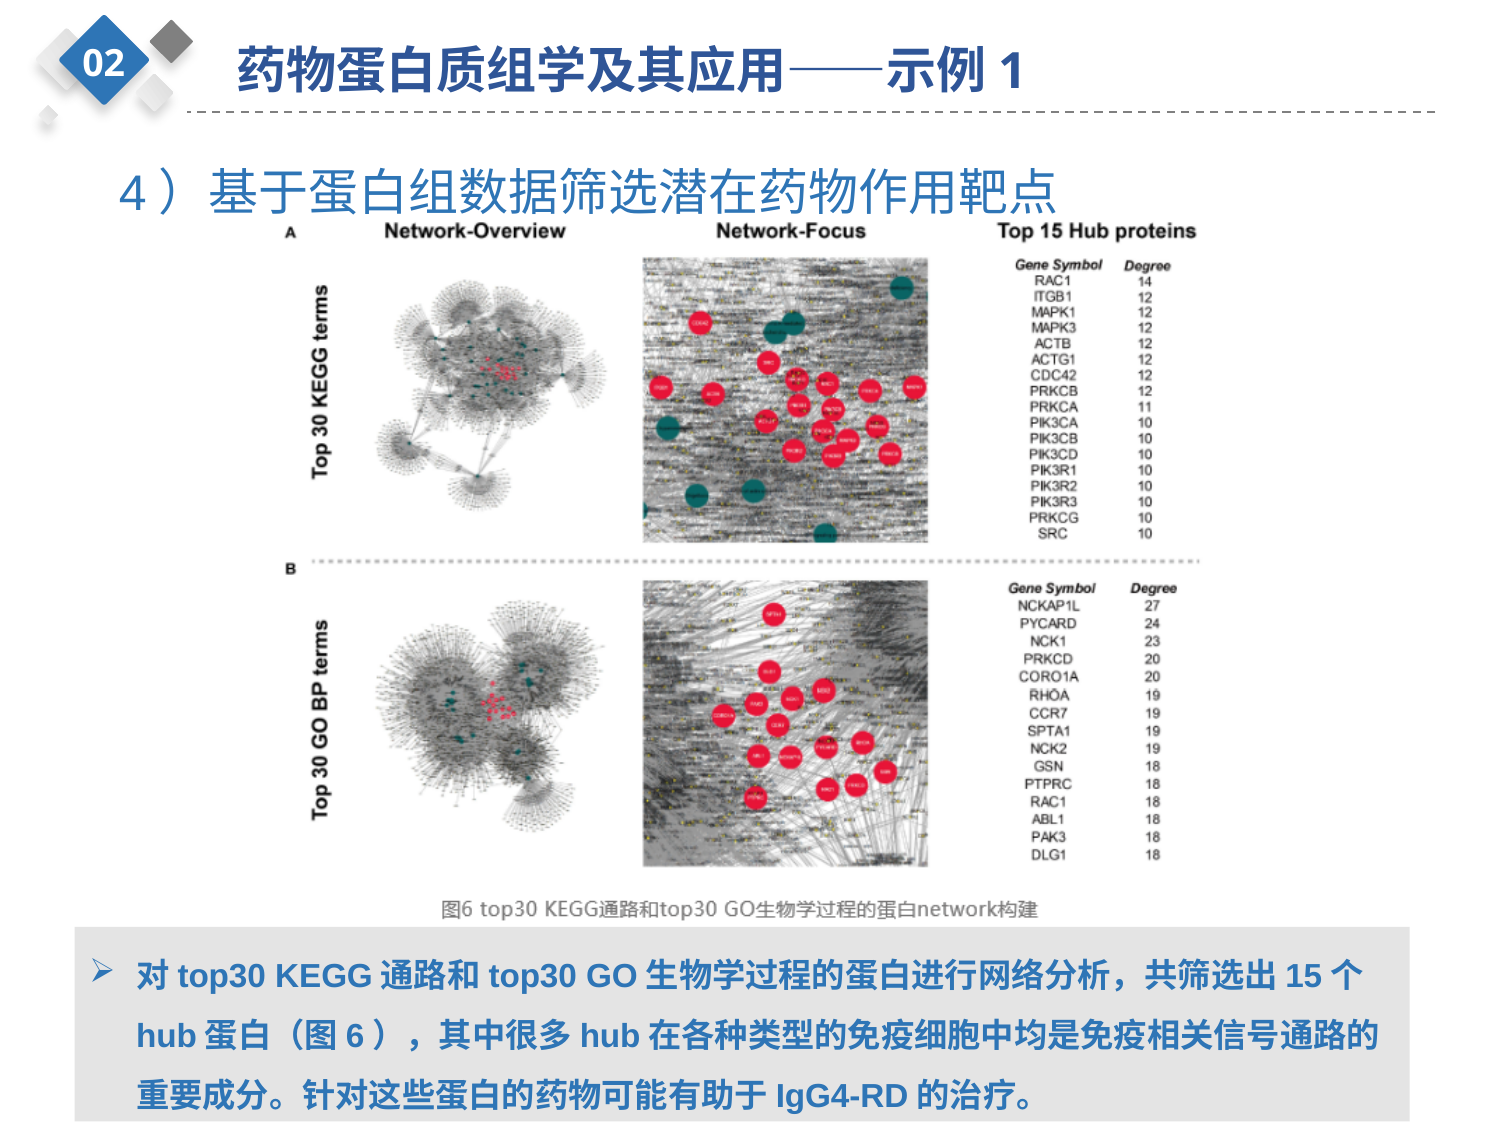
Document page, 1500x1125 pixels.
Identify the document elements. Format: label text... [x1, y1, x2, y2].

text_box 药物蛋白质组学及其应用——示例1 [221, 31, 1351, 106]
text_box 4）基于蛋白组数据筛选潜在药物作用靶点 [103, 123, 1318, 229]
text_box 对top30 KEGG通路和top30 GO生物学过程的蛋白进行网络分析，共筛选出15个hub蛋白（图6），其中很多hub在各种类型的免疫细胞中均是免疫相关信号通路的重要成分。针对这些蛋白的药物可能有助于IgG4-RD的治疗。 [74, 926, 1410, 1122]
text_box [41, 25, 187, 122]
picture [265, 207, 1205, 936]
